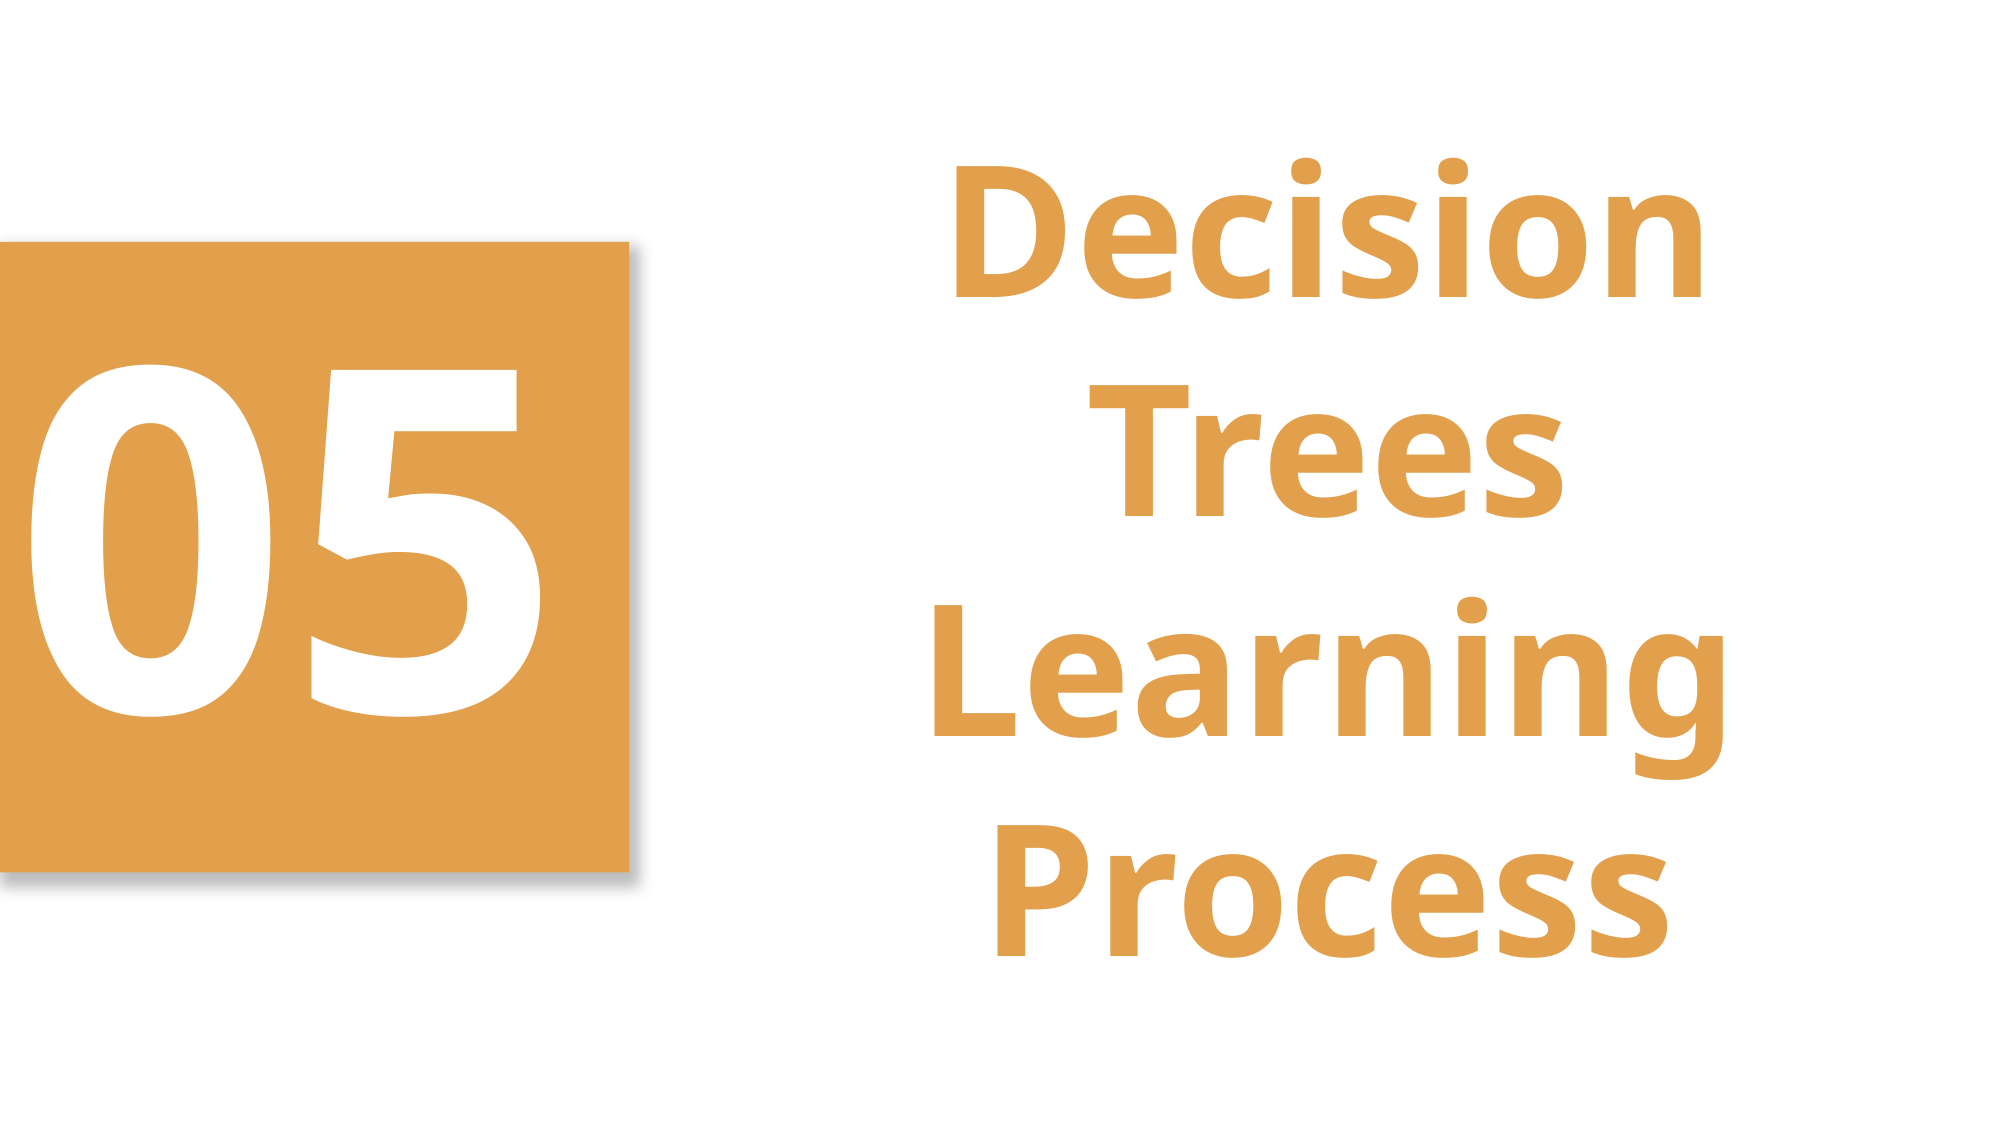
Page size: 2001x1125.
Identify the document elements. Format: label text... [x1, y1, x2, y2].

list Decision Trees Learning Process [664, 179, 1992, 928]
list 05 [0, 241, 630, 873]
